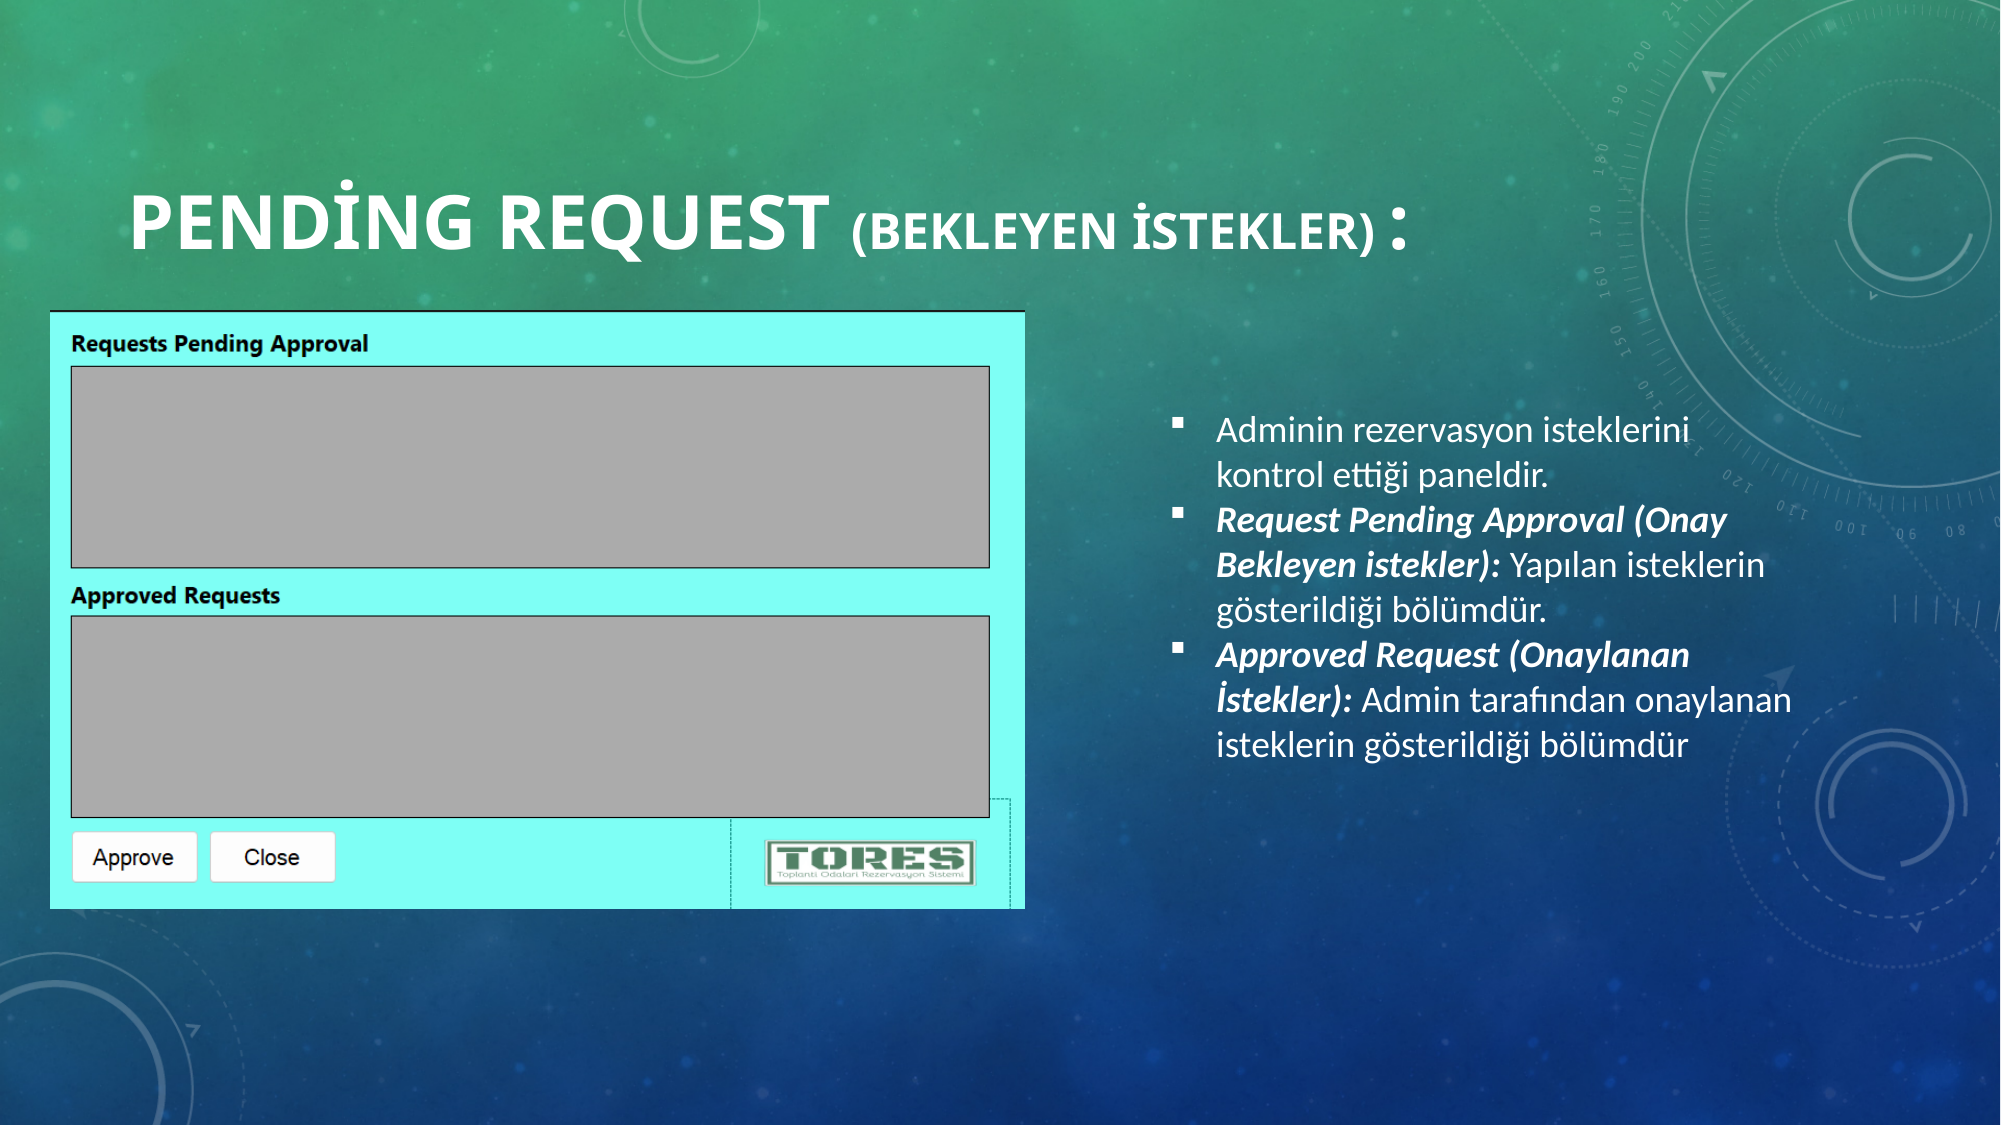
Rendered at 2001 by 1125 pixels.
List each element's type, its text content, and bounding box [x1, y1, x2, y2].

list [49, 309, 1025, 910]
text_box Adminin rezervasyon isteklerini kontrol ettiği paneldir. Request Pending Approval (Onay Bekleyen istekler): Yapılan isteklerin gösterildiği bölümdür. Approved Request (Onaylanan İstekler): Admin tarafından onaylanan isteklerin gösterildiği bölümdür [1154, 397, 1819, 773]
title Pending request (bekleyen istekler) : [112, 99, 1775, 339]
picture [0, 0, 2001, 1125]
